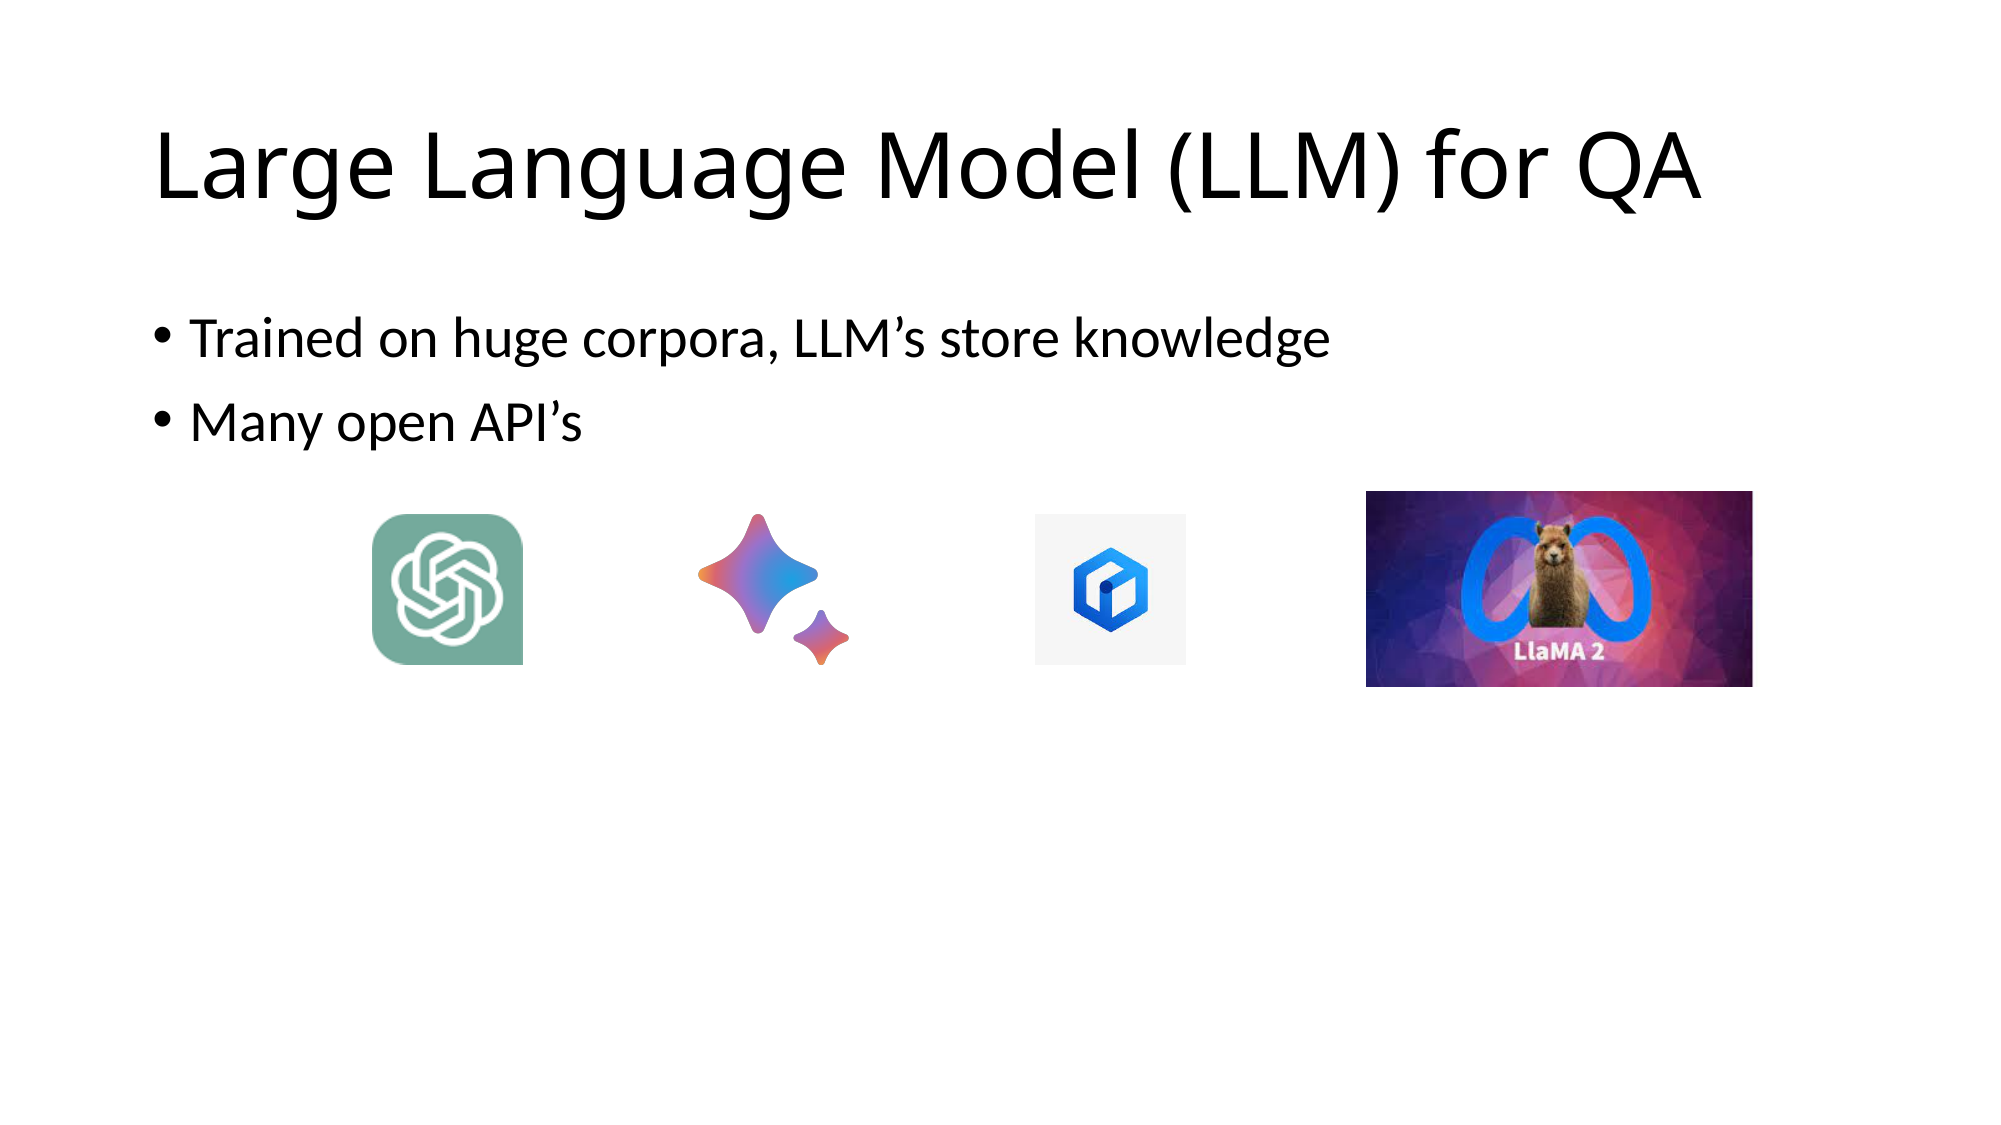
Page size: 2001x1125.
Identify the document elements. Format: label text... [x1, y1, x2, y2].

picture [1366, 491, 1760, 687]
picture [1035, 514, 1186, 665]
picture [372, 514, 523, 665]
list Trained on huge corpora, LLM’s store knowledge Many open API’s [137, 299, 1863, 1014]
title Large Language Model (LLM) for QA [137, 59, 1863, 278]
picture [698, 514, 849, 665]
